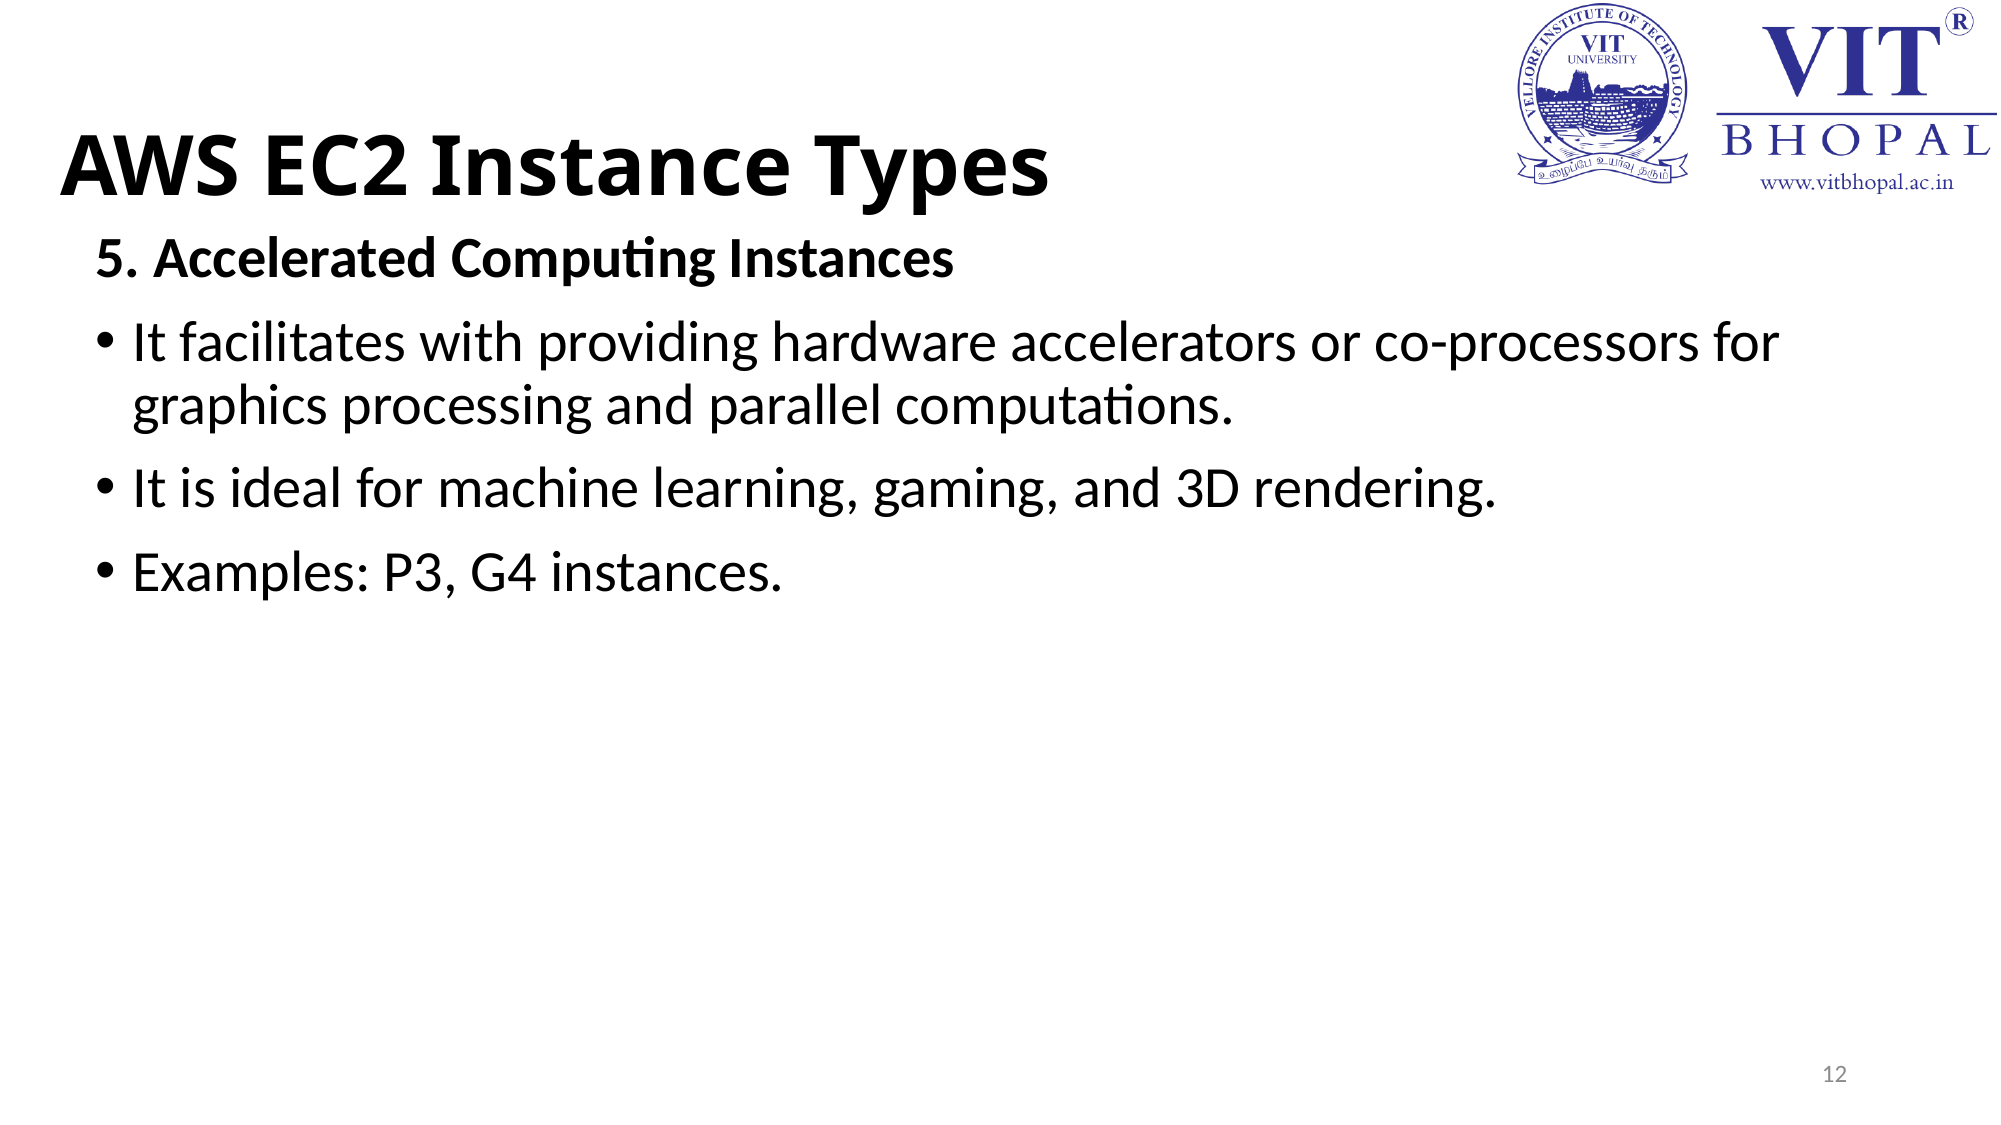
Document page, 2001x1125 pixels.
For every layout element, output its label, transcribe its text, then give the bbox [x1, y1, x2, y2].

slide_number 12 [1412, 1042, 1863, 1103]
list 5. Accelerated Computing Instances It facilitates with providing hardware accelerators or co-processors for graphics processing and parallel computations. It is ideal for machine learning, gaming, and 3D rendering. Examples: P3, G4 instances. [80, 219, 1863, 1014]
title AWS EC2 Instance Types [45, 59, 1863, 278]
picture [1517, 3, 1997, 194]
